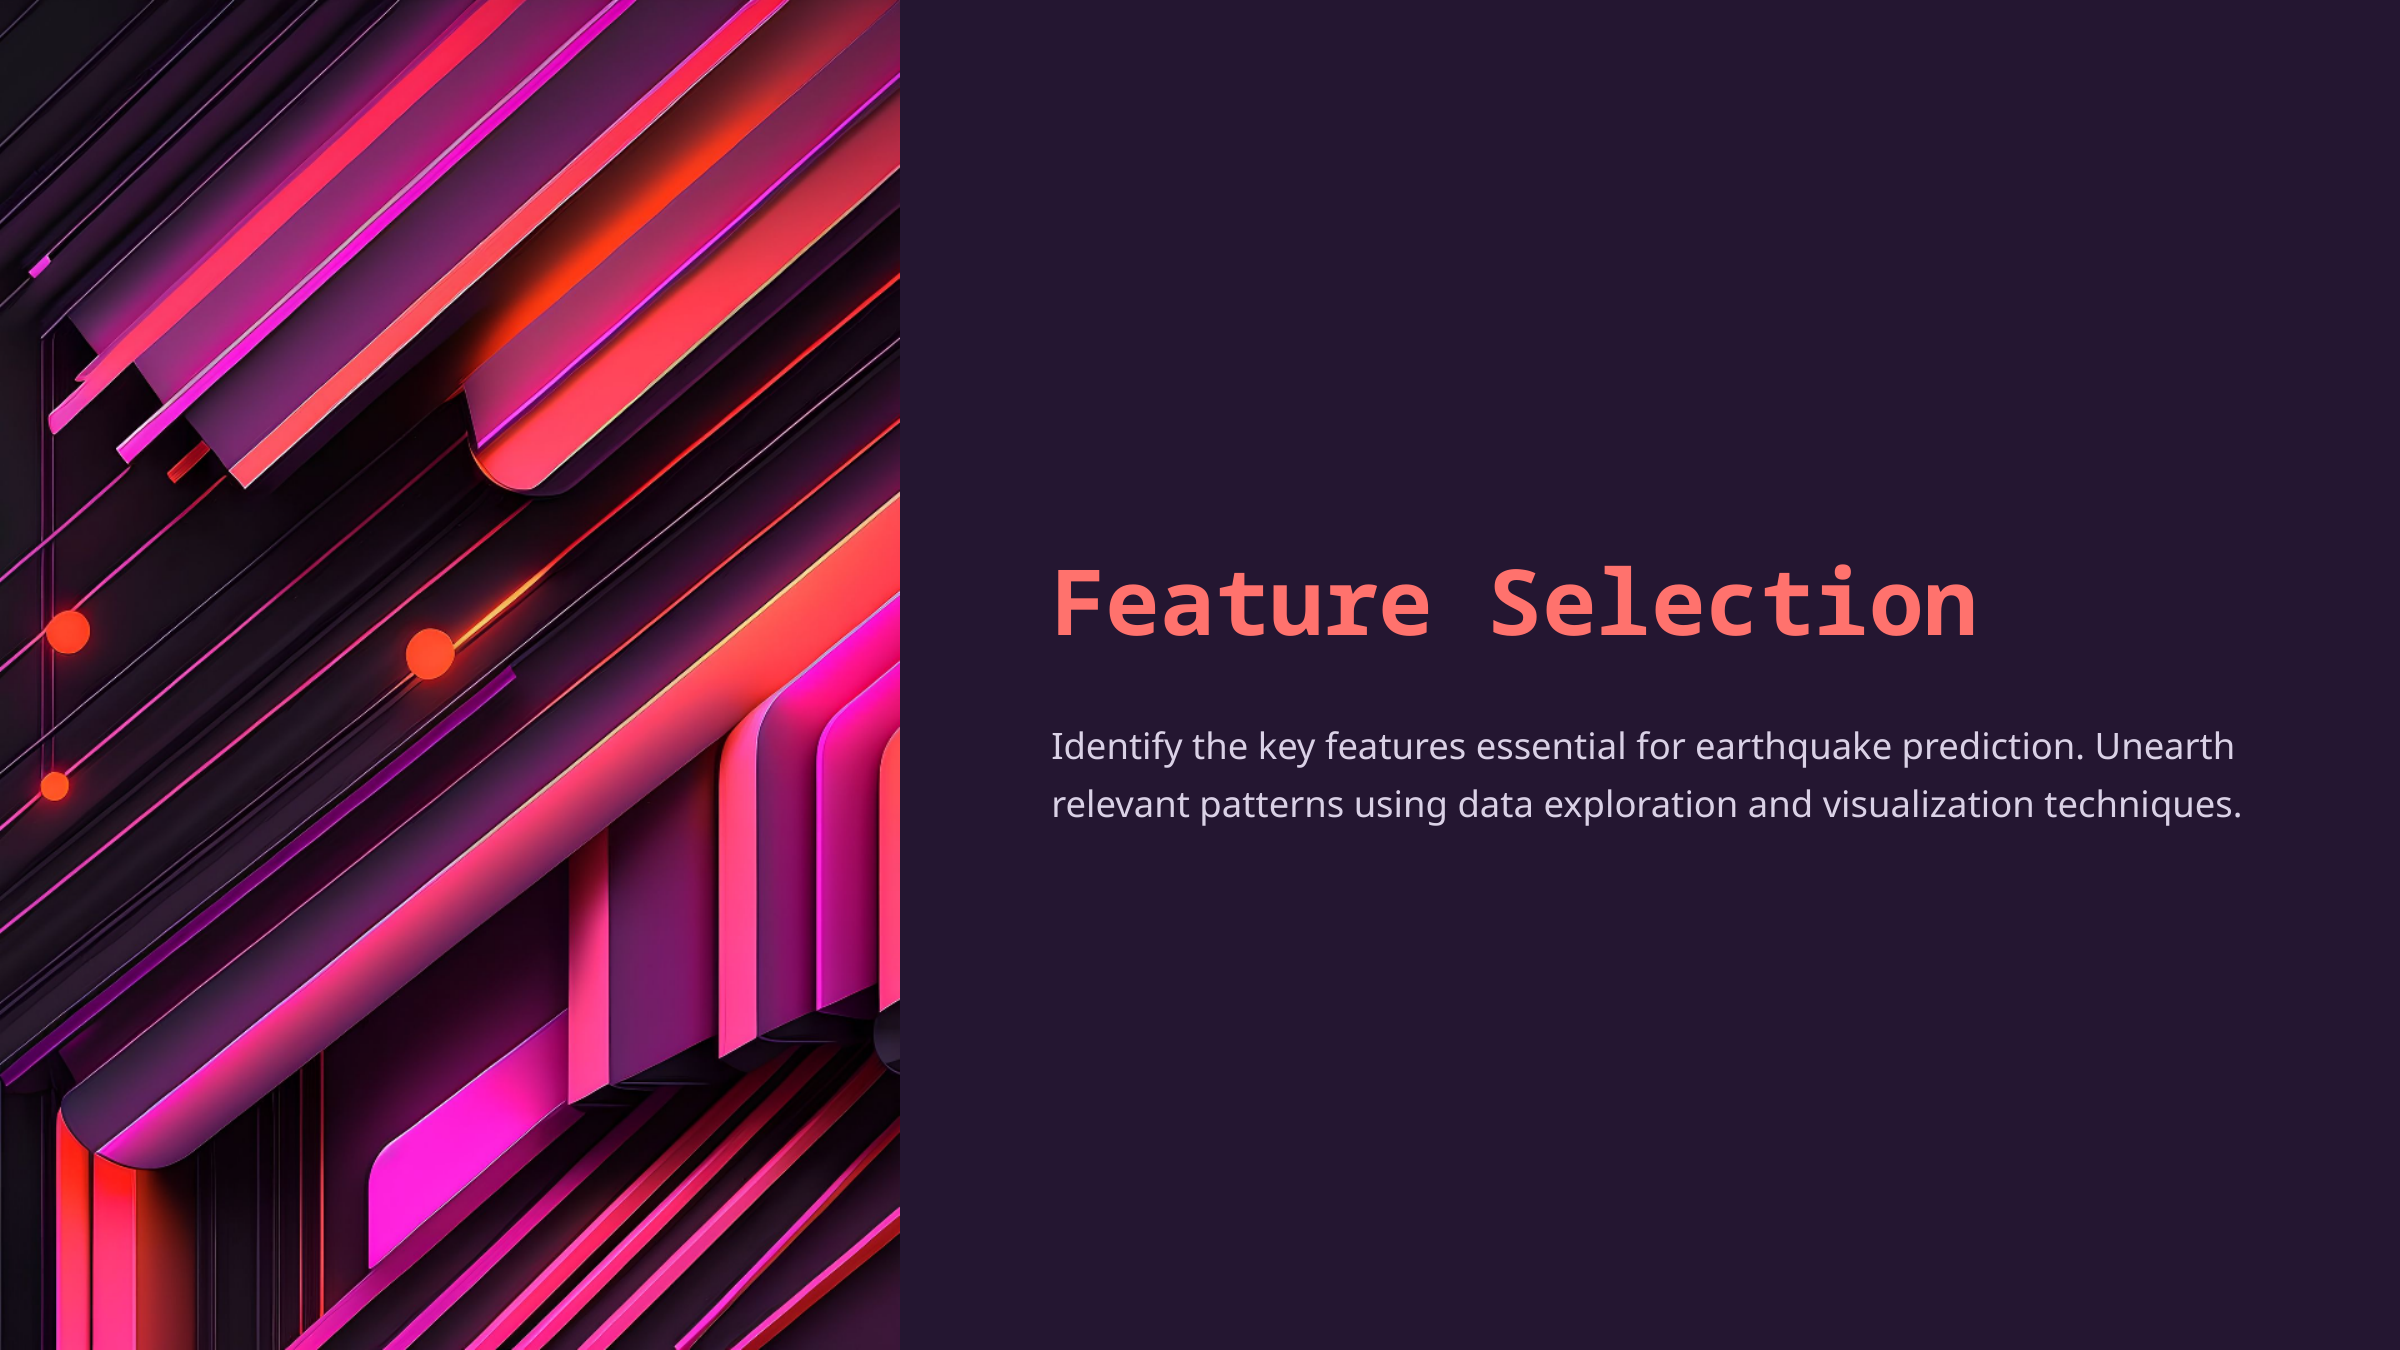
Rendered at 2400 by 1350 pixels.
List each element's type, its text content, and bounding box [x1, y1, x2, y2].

text_box Feature Selection [1036, 532, 1823, 647]
text_box [900, 0, 2400, 1350]
picture [0, 0, 900, 1350]
text_box Identify the key features essential for earthquake prediction. Unearth relevant patterns using data exploration and visualization techniques. [1036, 700, 2264, 818]
